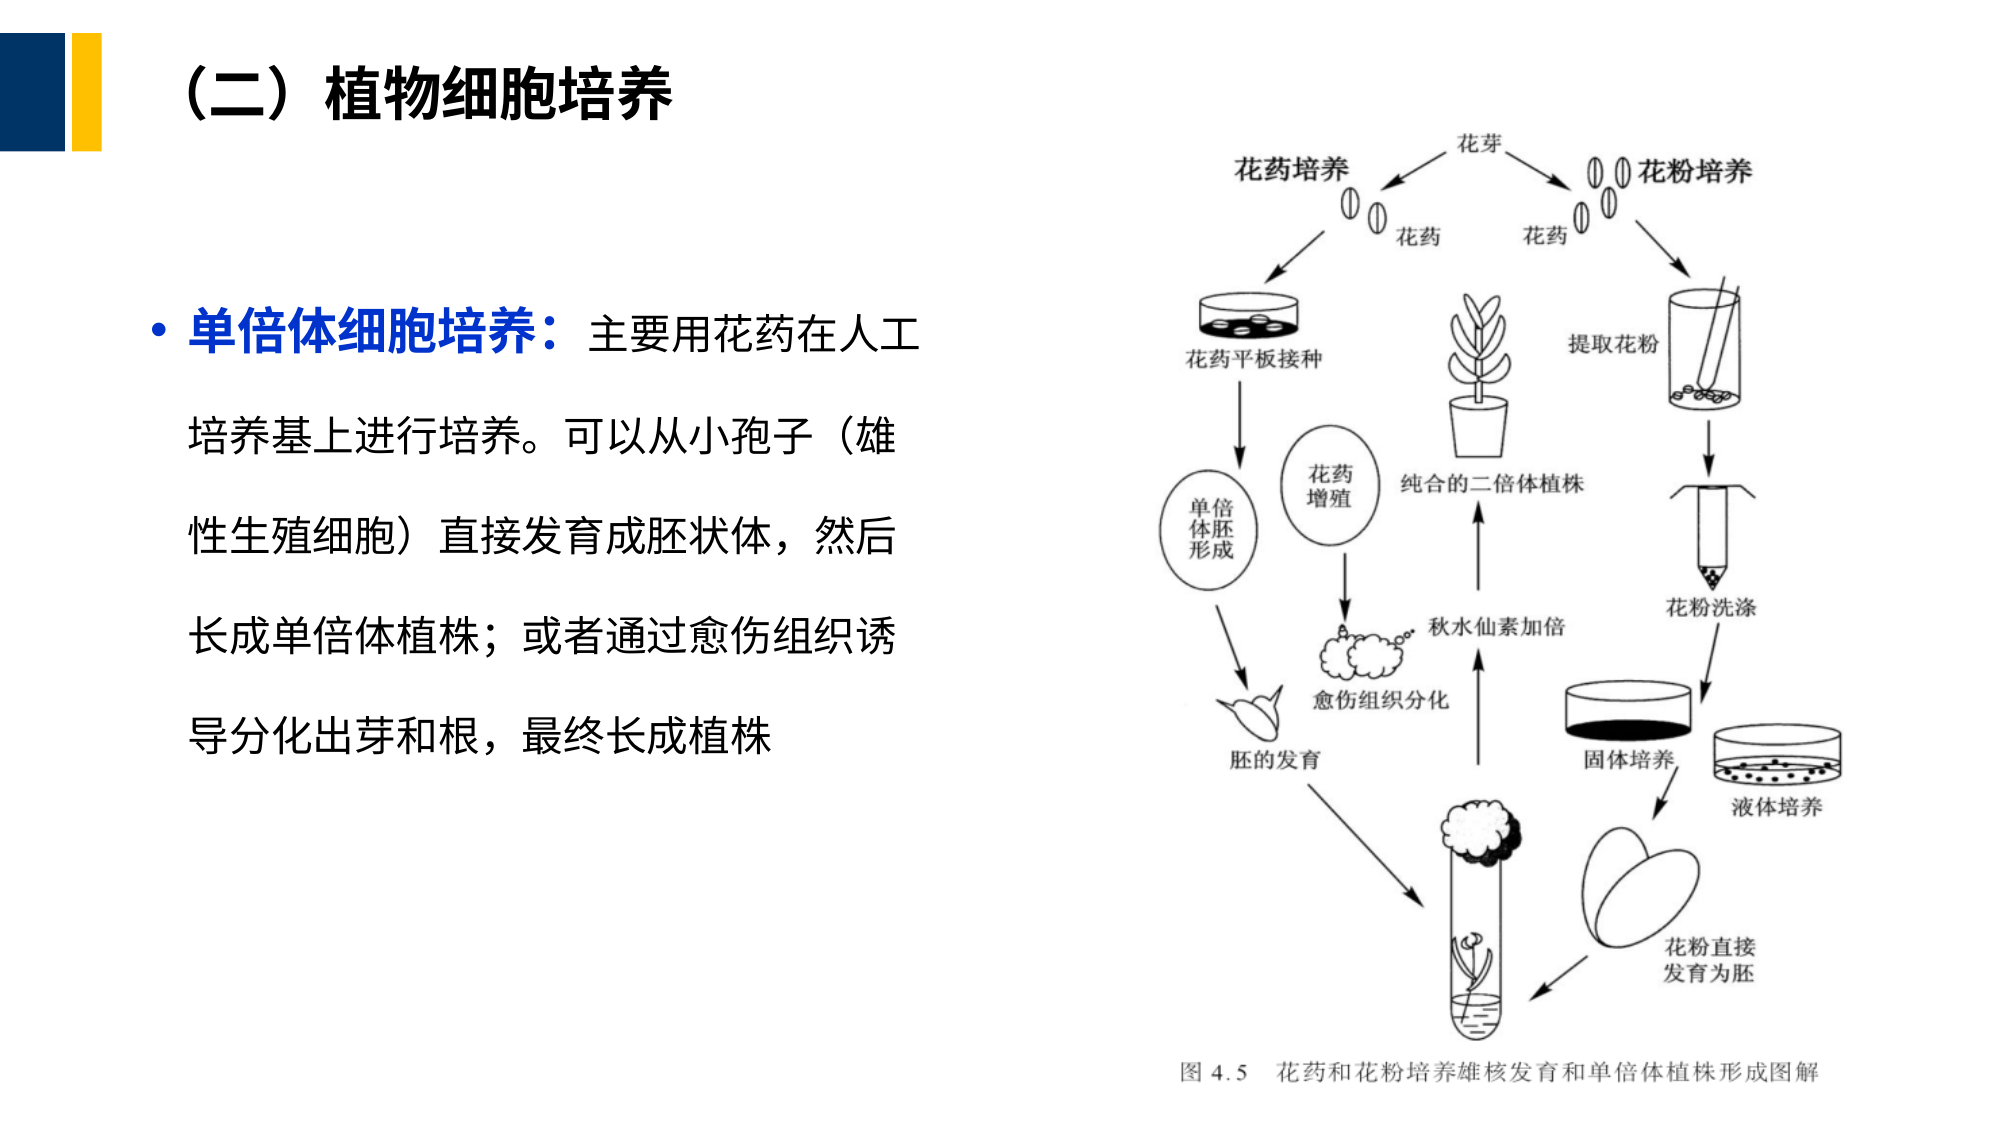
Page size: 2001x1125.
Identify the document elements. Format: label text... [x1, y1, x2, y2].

list 单倍体细胞培养：主要用花药在人工培养基上进行培养。可以从小孢子（雄性生殖细胞）直接发育成胚状体，然后长成单倍体植株；或者通过愈伤组织诱导分化出芽和根，最终长成植株 [135, 231, 944, 1041]
picture [1148, 119, 1894, 1092]
title （二）植物细胞培养 [135, 33, 1950, 152]
